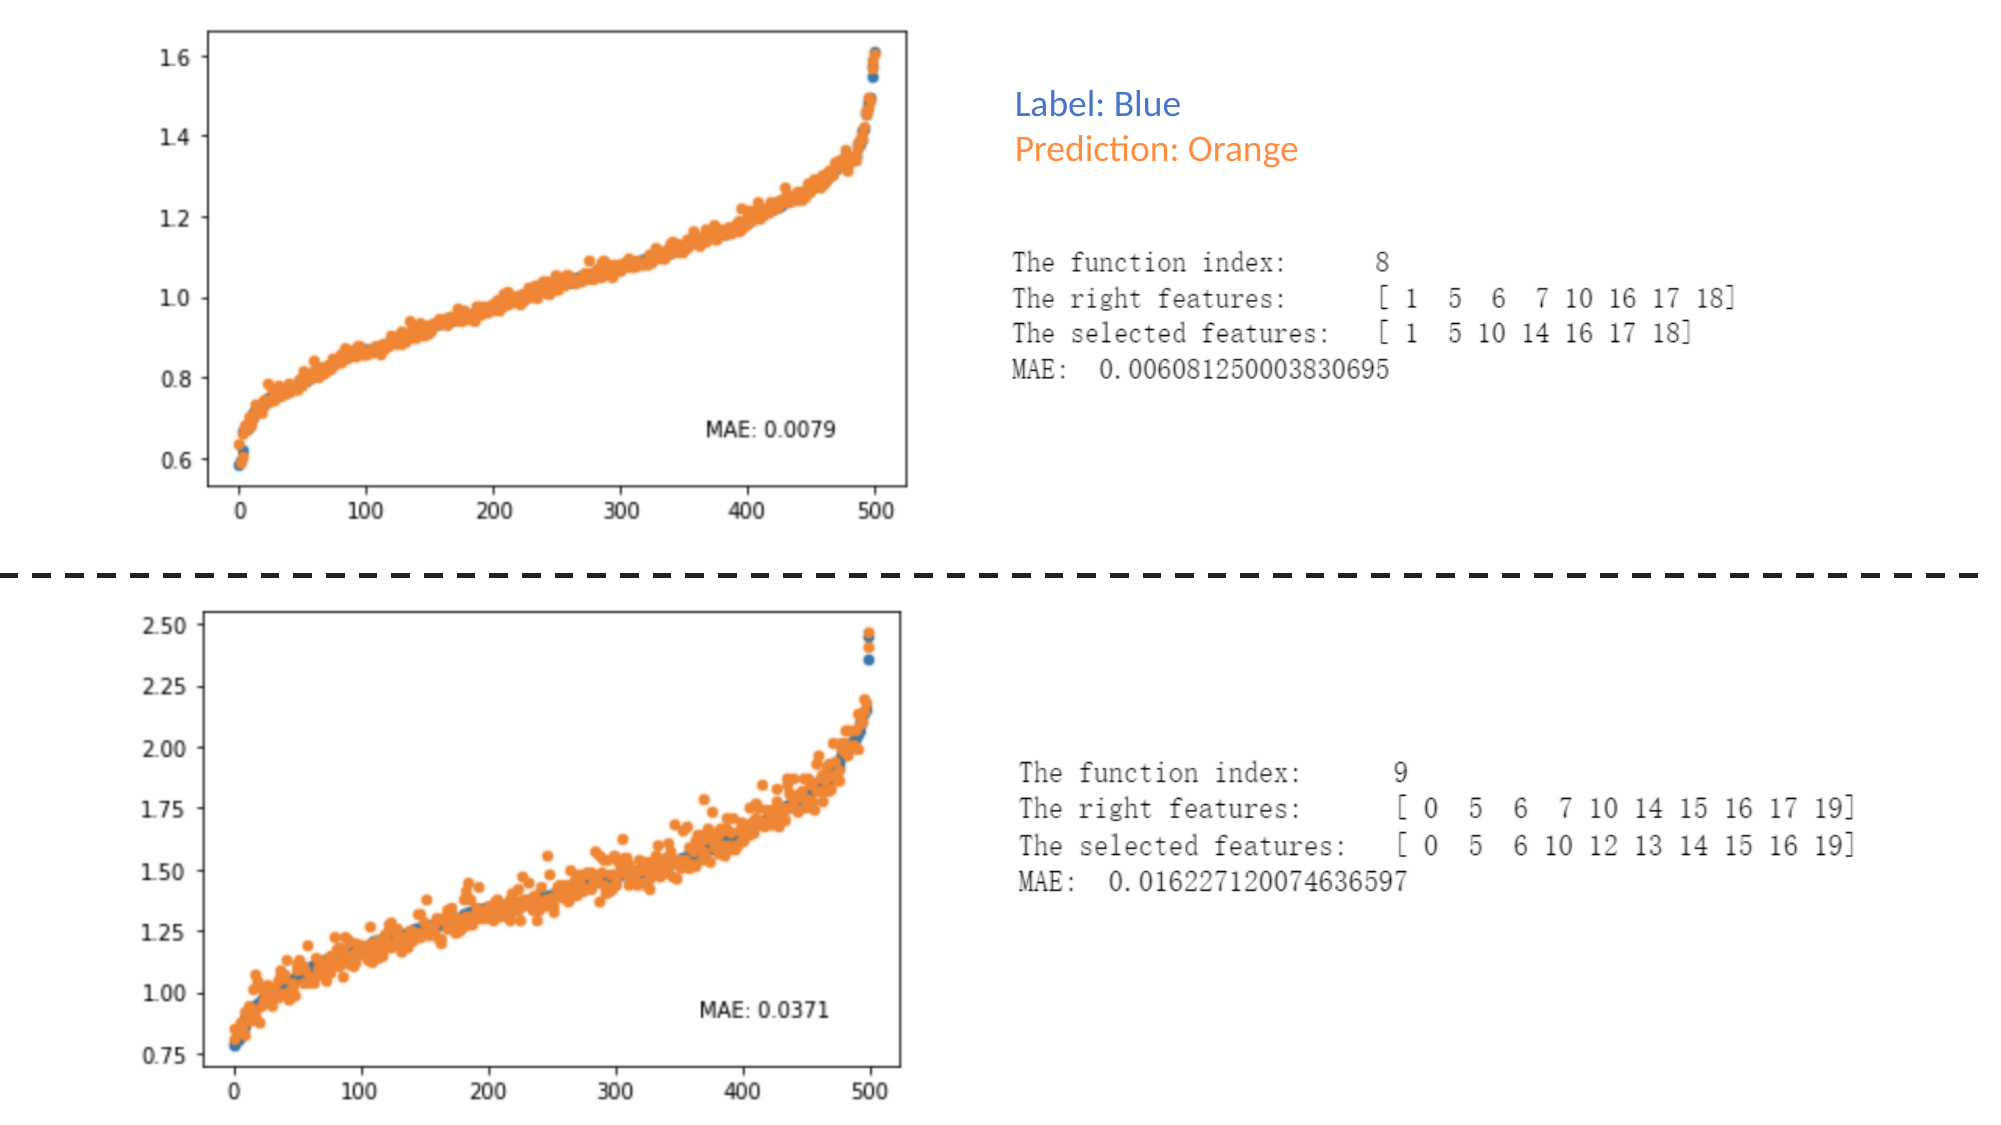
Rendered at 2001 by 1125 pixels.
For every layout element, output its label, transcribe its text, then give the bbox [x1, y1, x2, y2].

picture [113, 587, 944, 1125]
picture [999, 232, 1766, 391]
text_box Label: Blue Prediction: Orange [999, 71, 1667, 177]
picture [999, 738, 1876, 897]
picture [133, 17, 944, 551]
